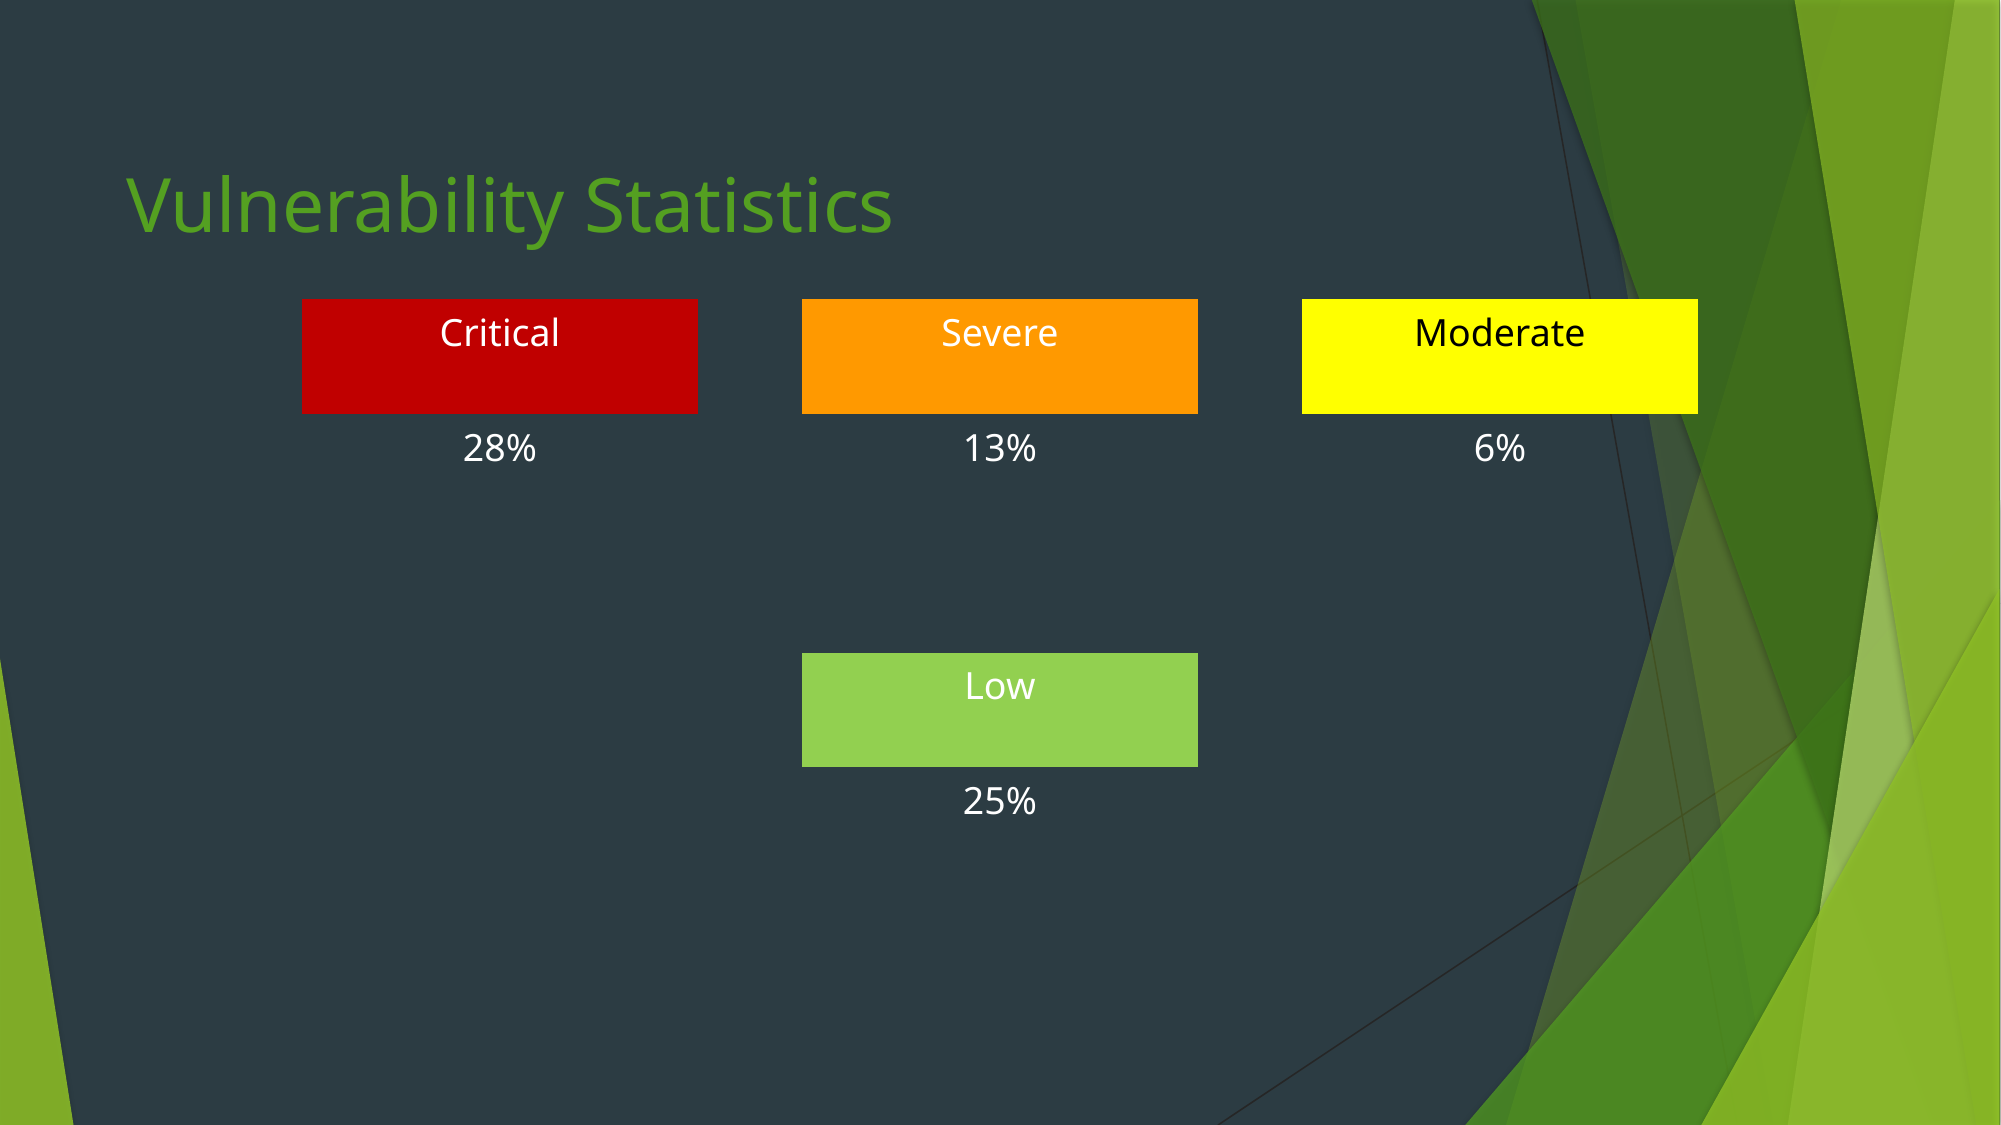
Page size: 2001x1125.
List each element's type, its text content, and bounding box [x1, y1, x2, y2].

table_header Severe [802, 299, 1198, 414]
table_header Moderate [1302, 299, 1698, 414]
table_cell 28% [302, 414, 698, 528]
table_header Low [802, 653, 1198, 767]
title Vulnerability Statistics [111, 99, 1522, 317]
table_cell 6% [1302, 414, 1698, 528]
table_cell 13% [802, 414, 1198, 528]
table_cell 25% [802, 767, 1198, 881]
table_header Critical [302, 299, 698, 414]
